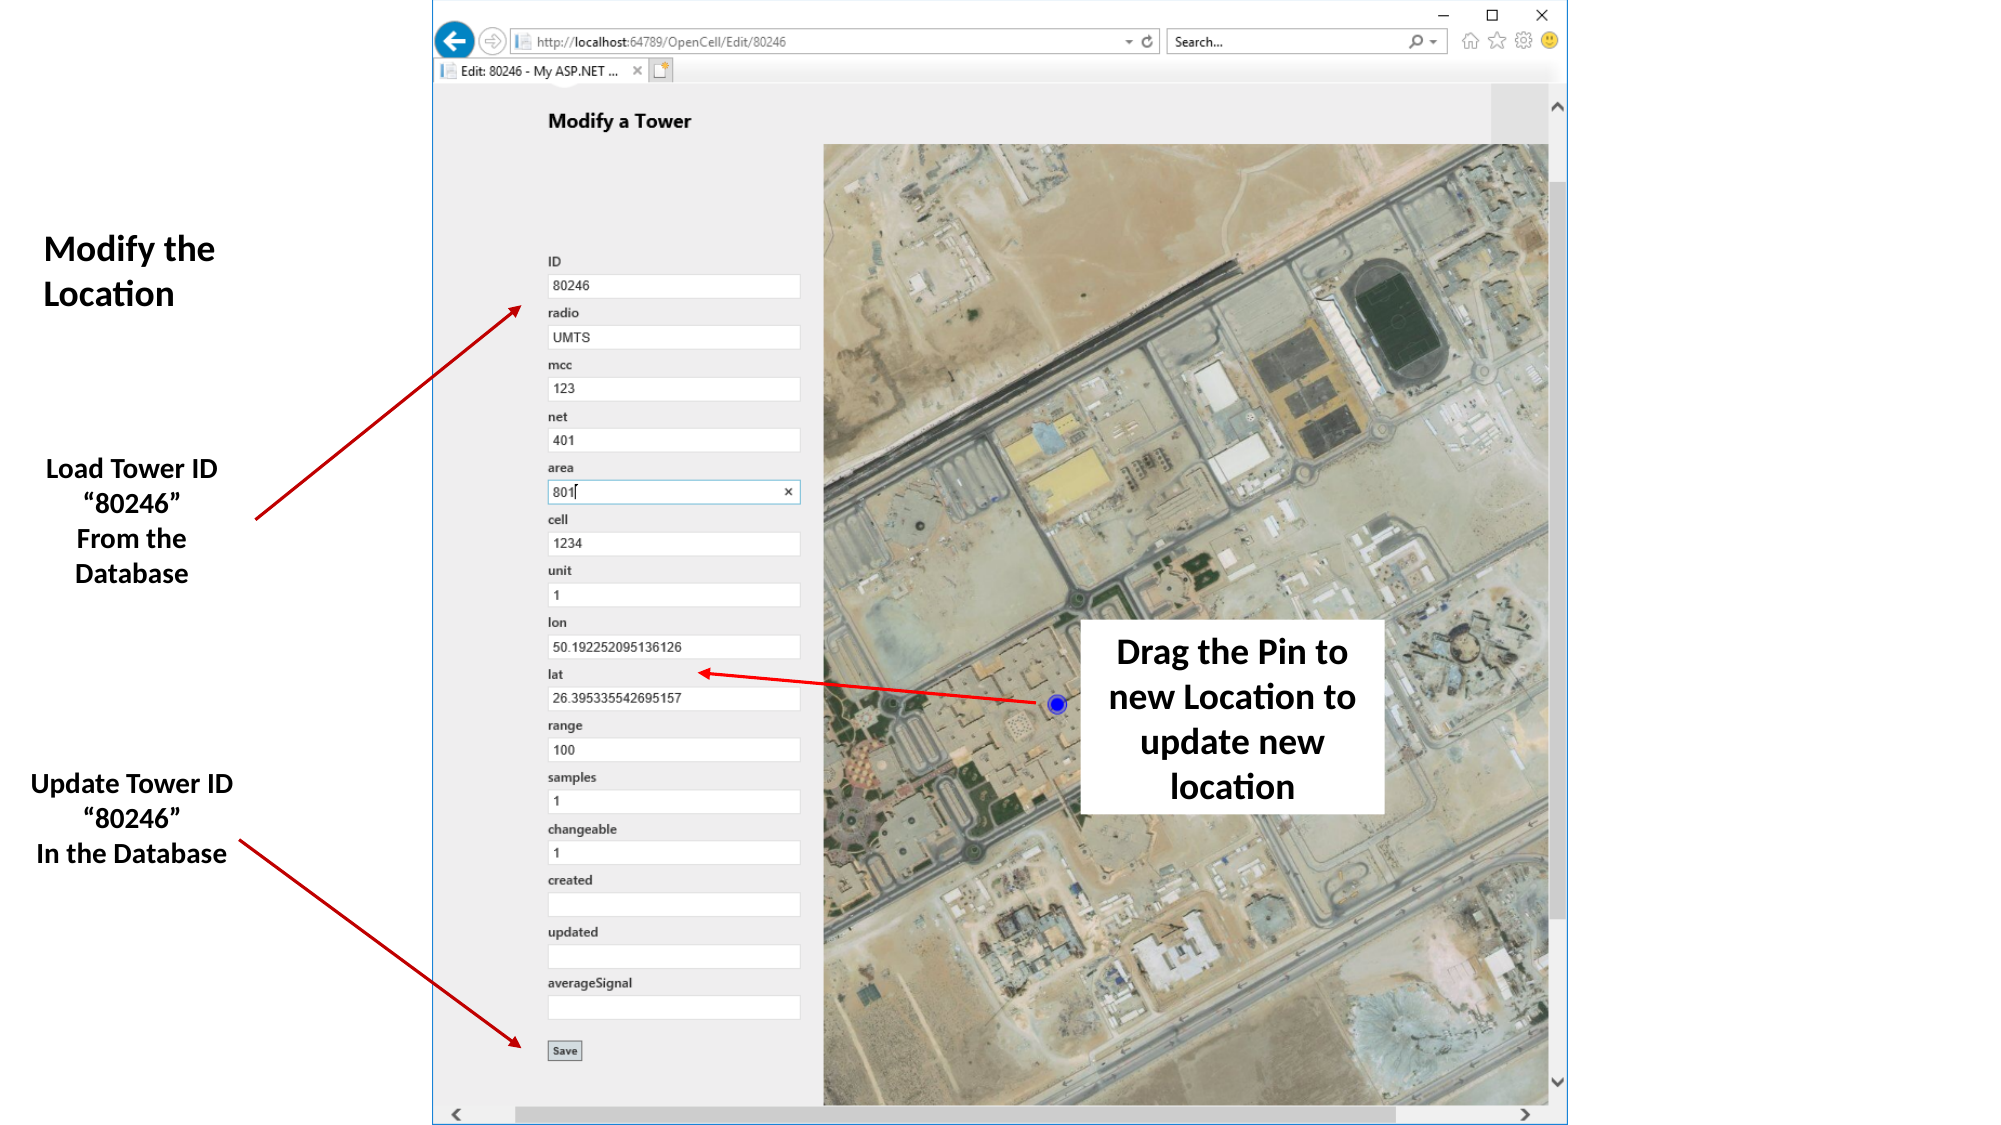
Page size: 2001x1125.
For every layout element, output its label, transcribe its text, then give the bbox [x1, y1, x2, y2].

text_box Load Tower ID “80246” From the Database [8, 442, 256, 597]
text_box Modify the Location [28, 216, 311, 322]
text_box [255, 305, 522, 521]
picture [432, 0, 1568, 1125]
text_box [697, 672, 1036, 703]
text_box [239, 839, 522, 1049]
text_box Update Tower ID “80246” In the Database [8, 756, 256, 877]
